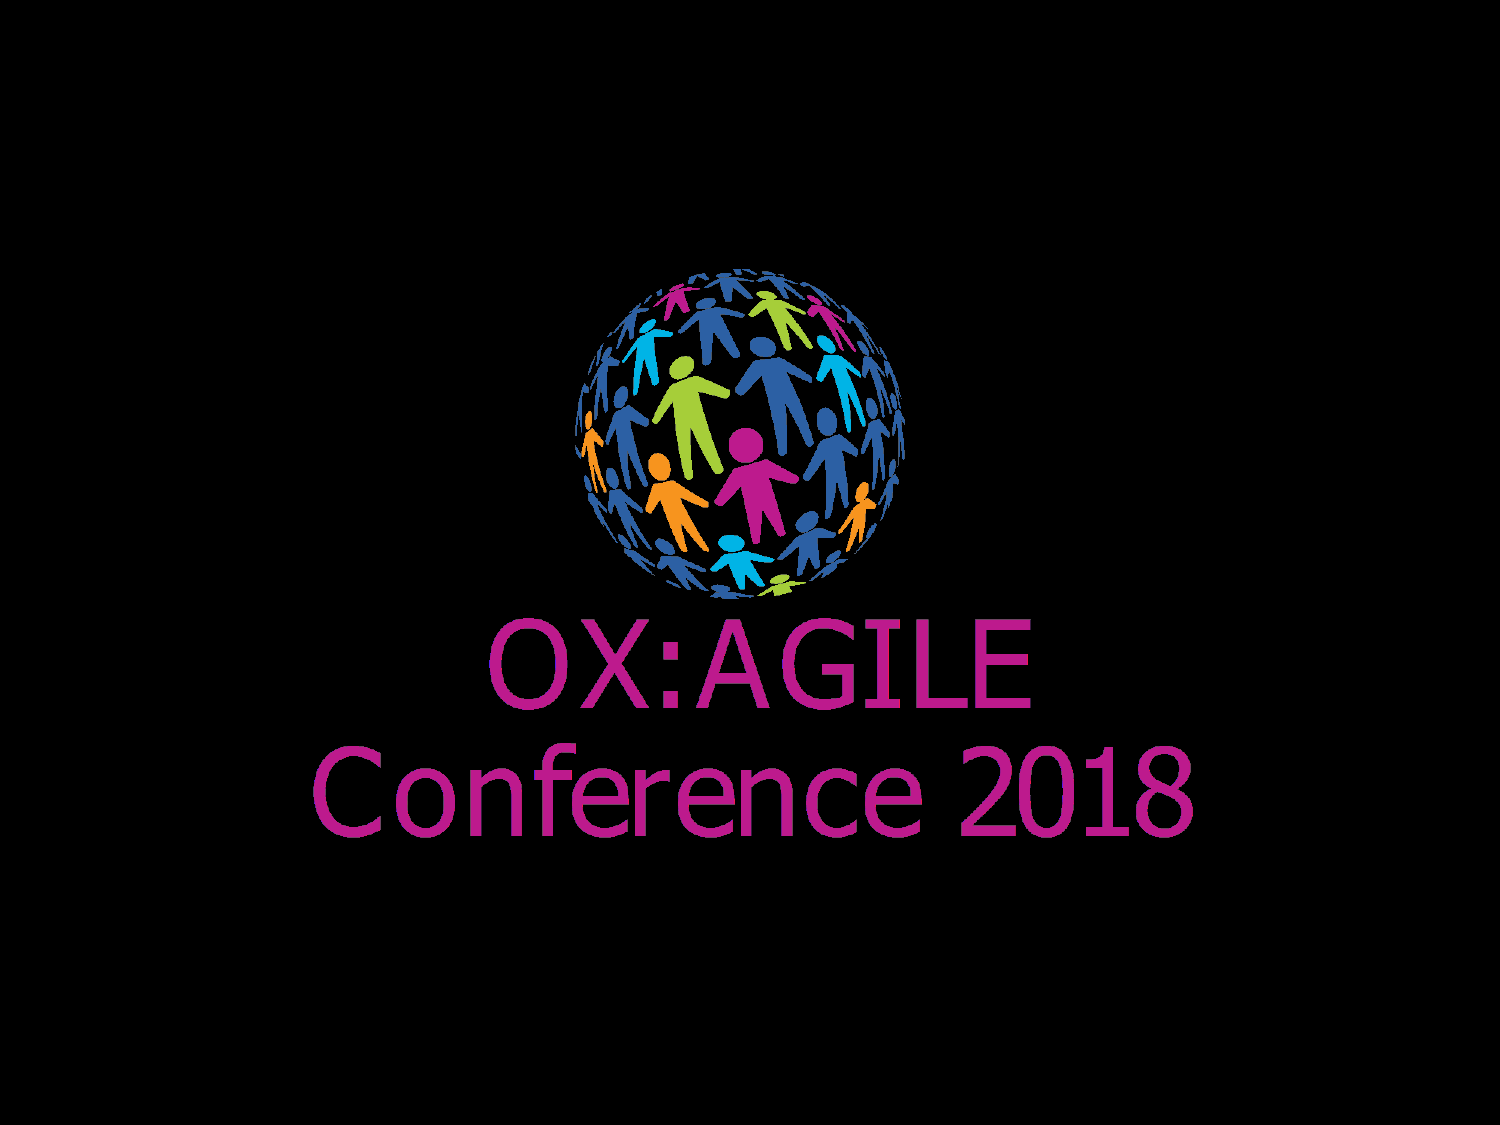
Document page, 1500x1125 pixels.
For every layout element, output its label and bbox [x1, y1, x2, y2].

picture [0, 75, 1441, 983]
